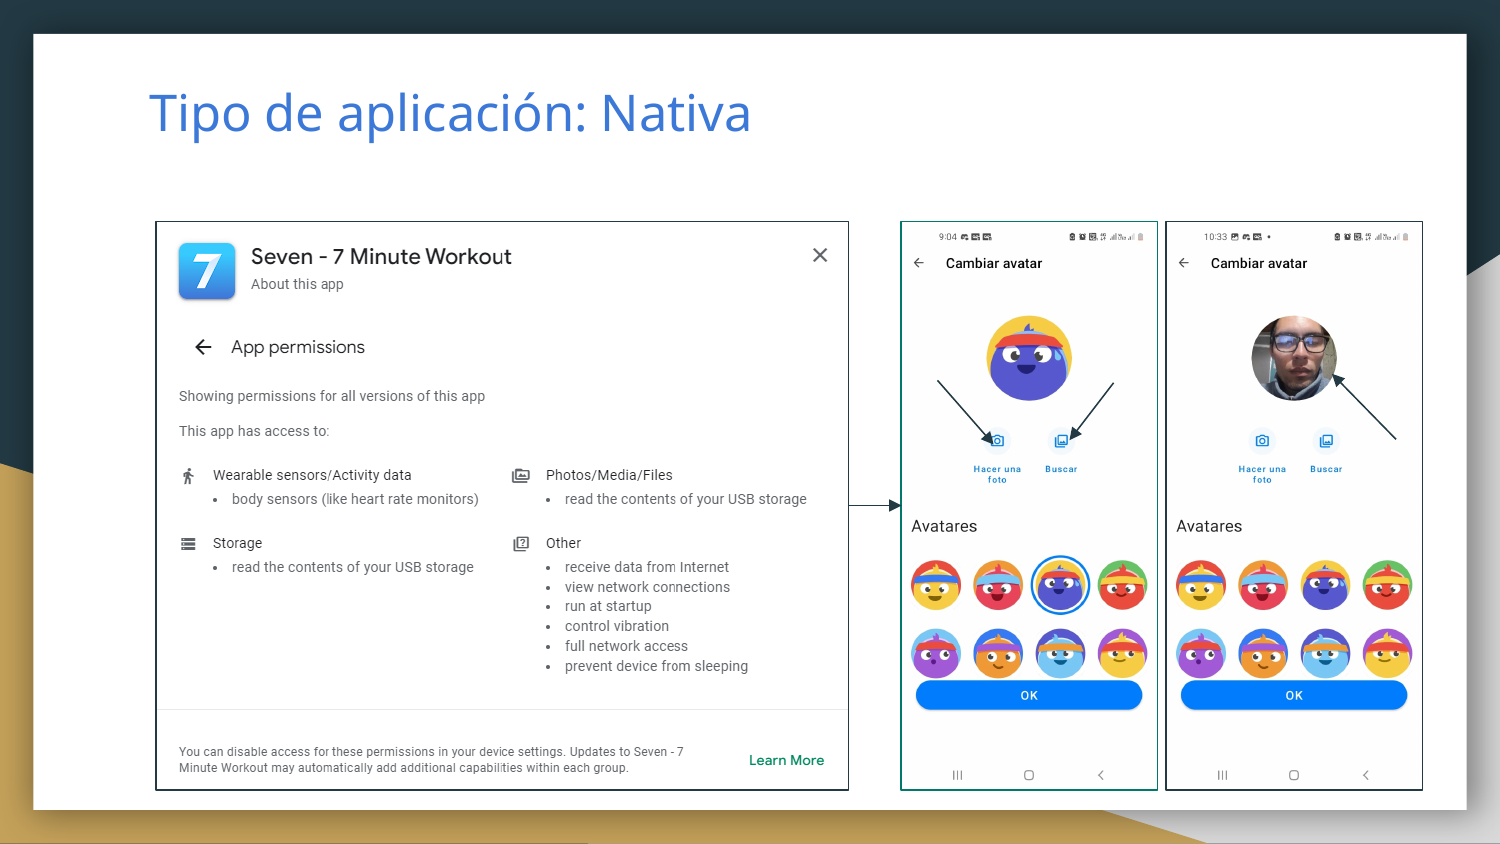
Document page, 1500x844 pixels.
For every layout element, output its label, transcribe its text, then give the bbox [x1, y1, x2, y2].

picture [156, 221, 849, 790]
picture [901, 221, 1157, 790]
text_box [937, 380, 994, 445]
title Tipo de aplicación: Nativa [134, 65, 860, 195]
picture [1166, 221, 1422, 790]
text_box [1331, 373, 1397, 440]
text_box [1069, 382, 1114, 441]
